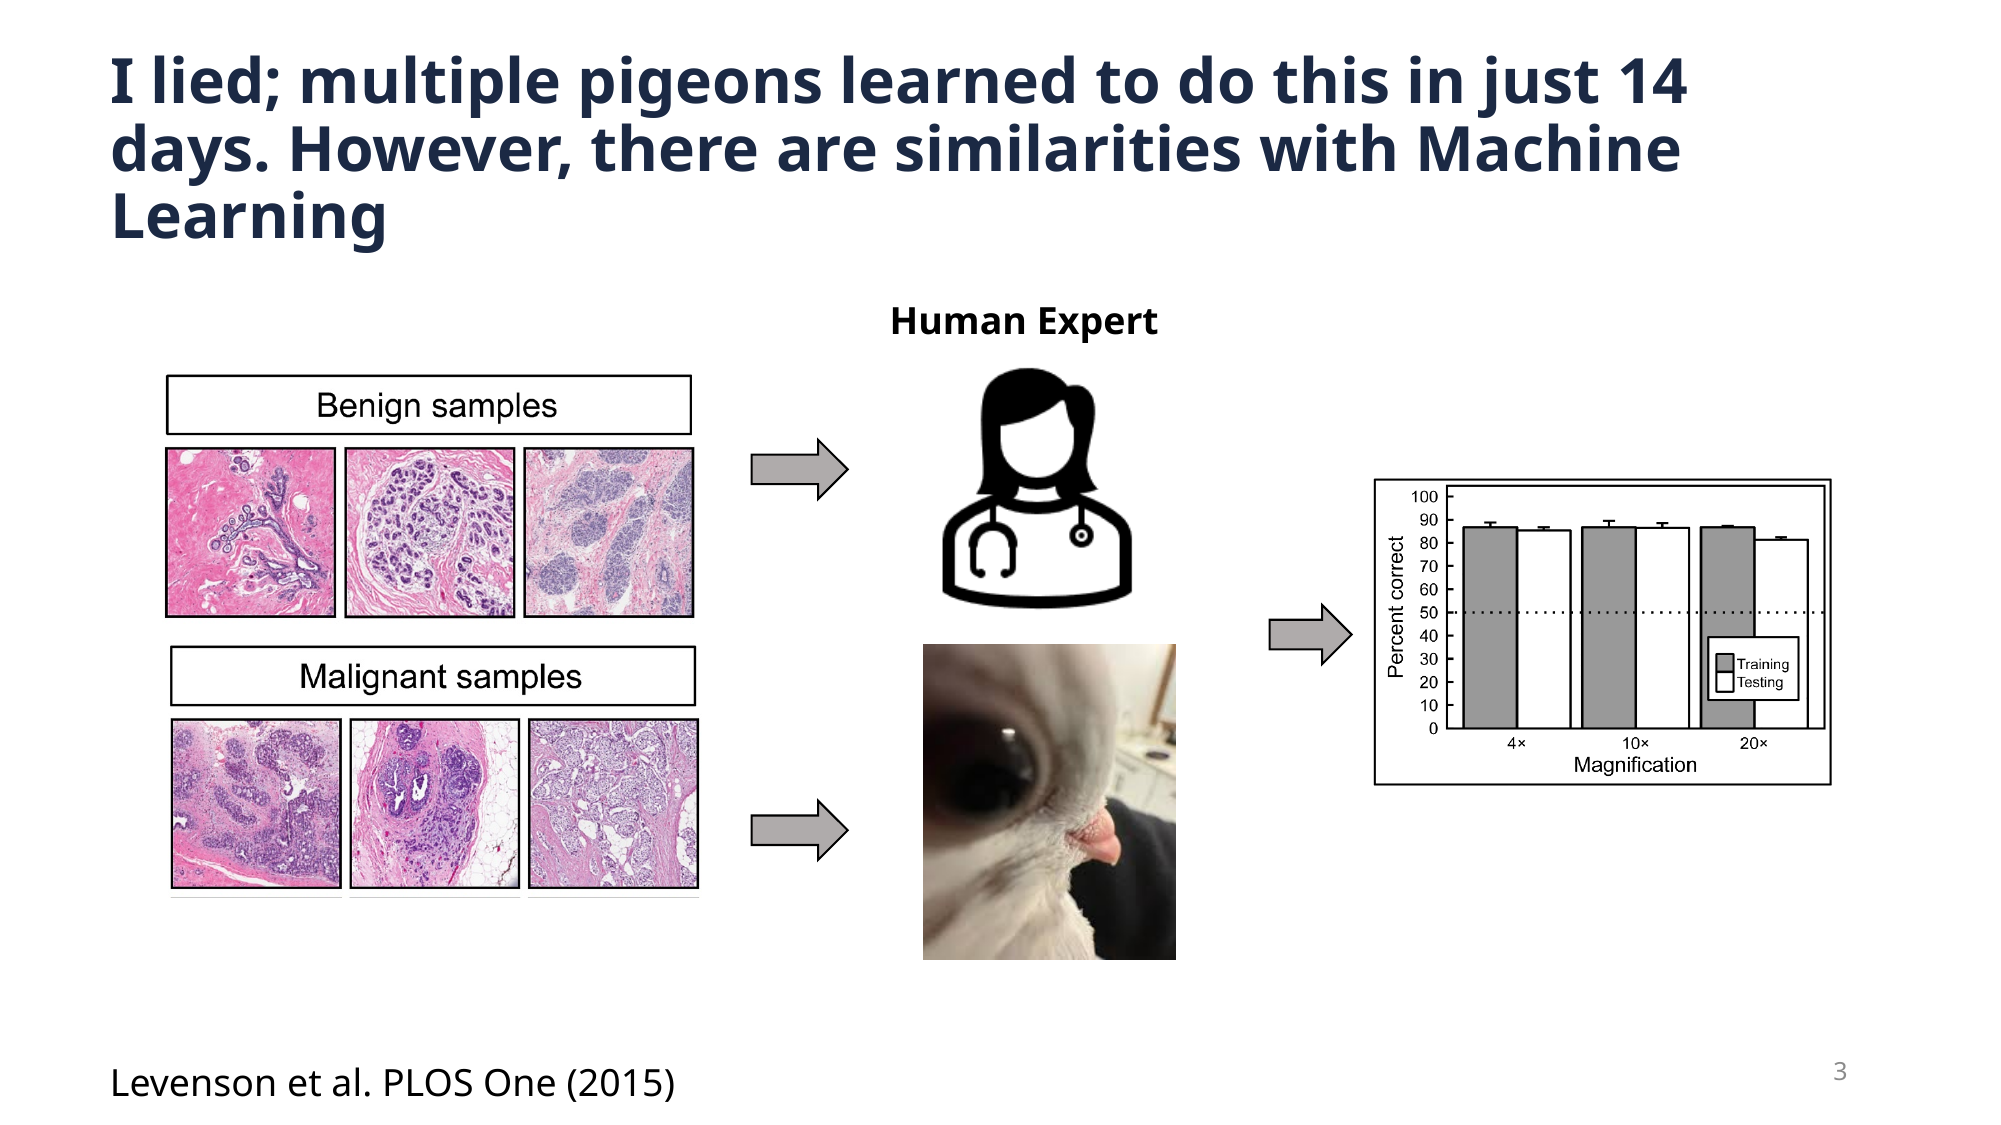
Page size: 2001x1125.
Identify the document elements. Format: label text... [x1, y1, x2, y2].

slide_number 3 [1681, 1042, 1863, 1103]
picture [891, 341, 1184, 633]
picture [923, 644, 1176, 960]
text_box I lied; multiple pigeons learned to do this in just 14 days. However, there are similarities with Machine Learning [94, 42, 1863, 260]
picture [1371, 476, 1834, 788]
text_box Human Expert [754, 289, 1295, 350]
text_box [1268, 602, 1354, 667]
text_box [162, 371, 703, 898]
text_box Levenson et al. PLOS One (2015) [94, 1052, 1710, 1112]
text_box [750, 798, 850, 863]
text_box [750, 437, 850, 502]
